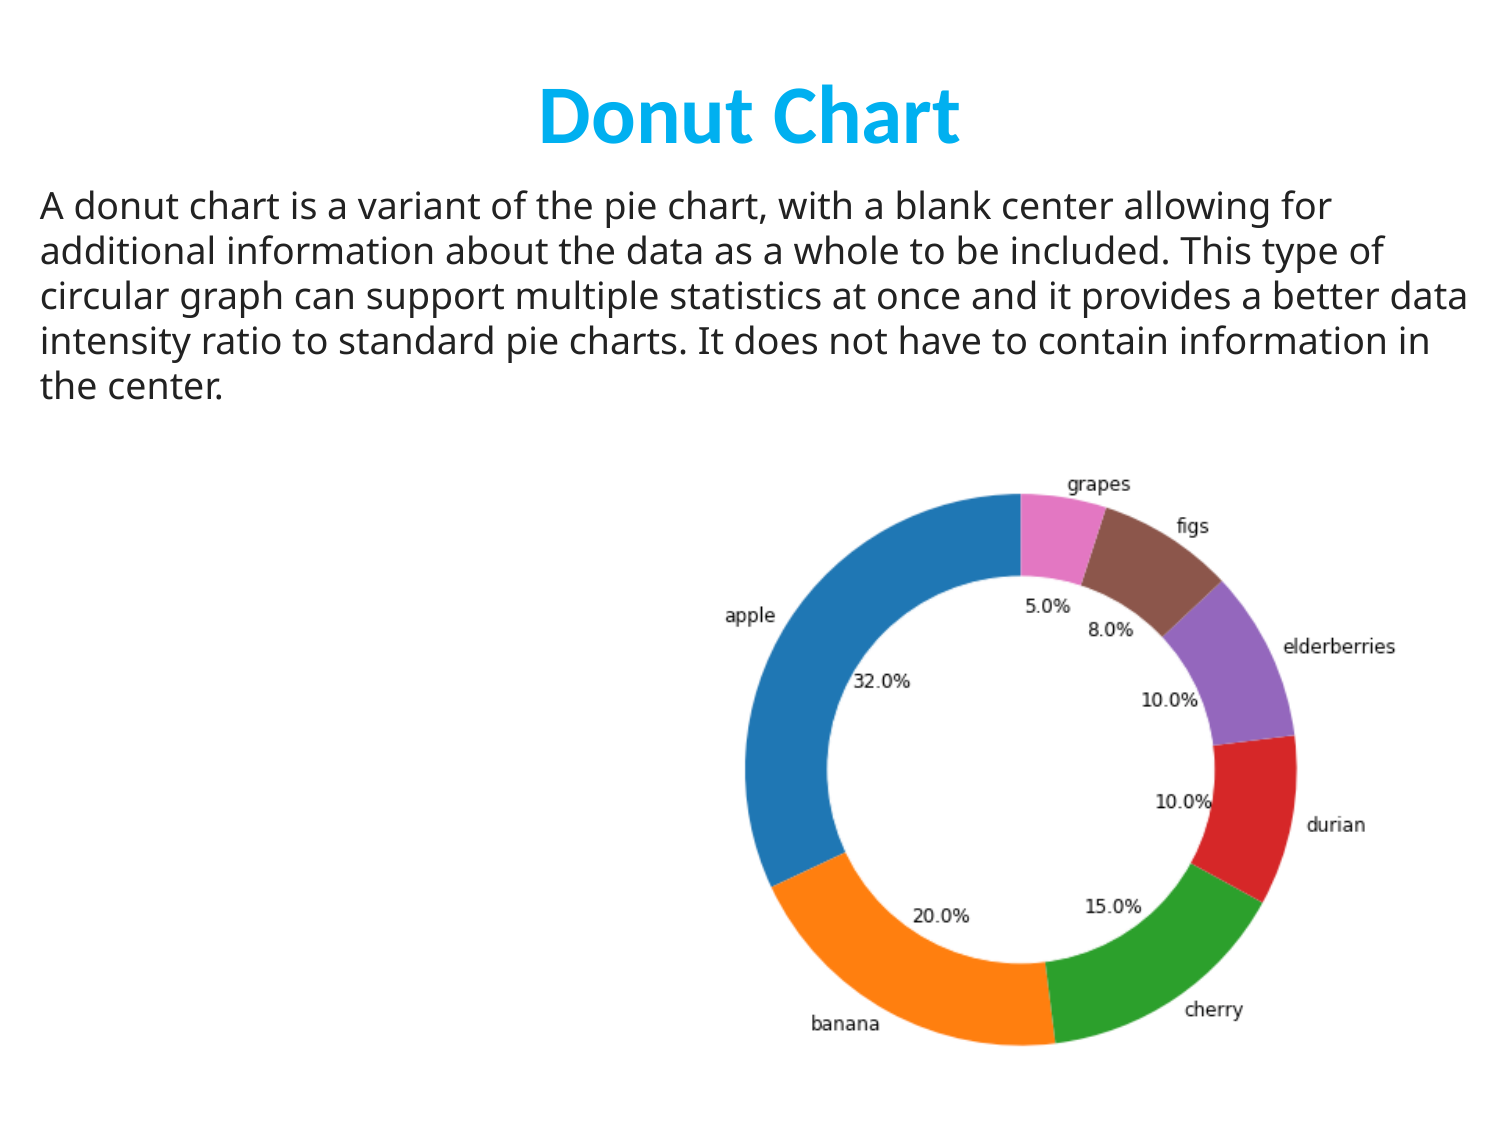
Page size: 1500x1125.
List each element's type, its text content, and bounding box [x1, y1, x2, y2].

text_box A donut chart is a variant of the pie chart, with a blank center allowing for additional information about the data as a whole to be included. This type of circular graph can support multiple statistics at once and it provides a better data intensity ratio to standard pie charts. It does not have to contain information in the center. [24, 174, 1500, 415]
title Donut Chart [75, 45, 1425, 174]
picture [674, 455, 1404, 1051]
